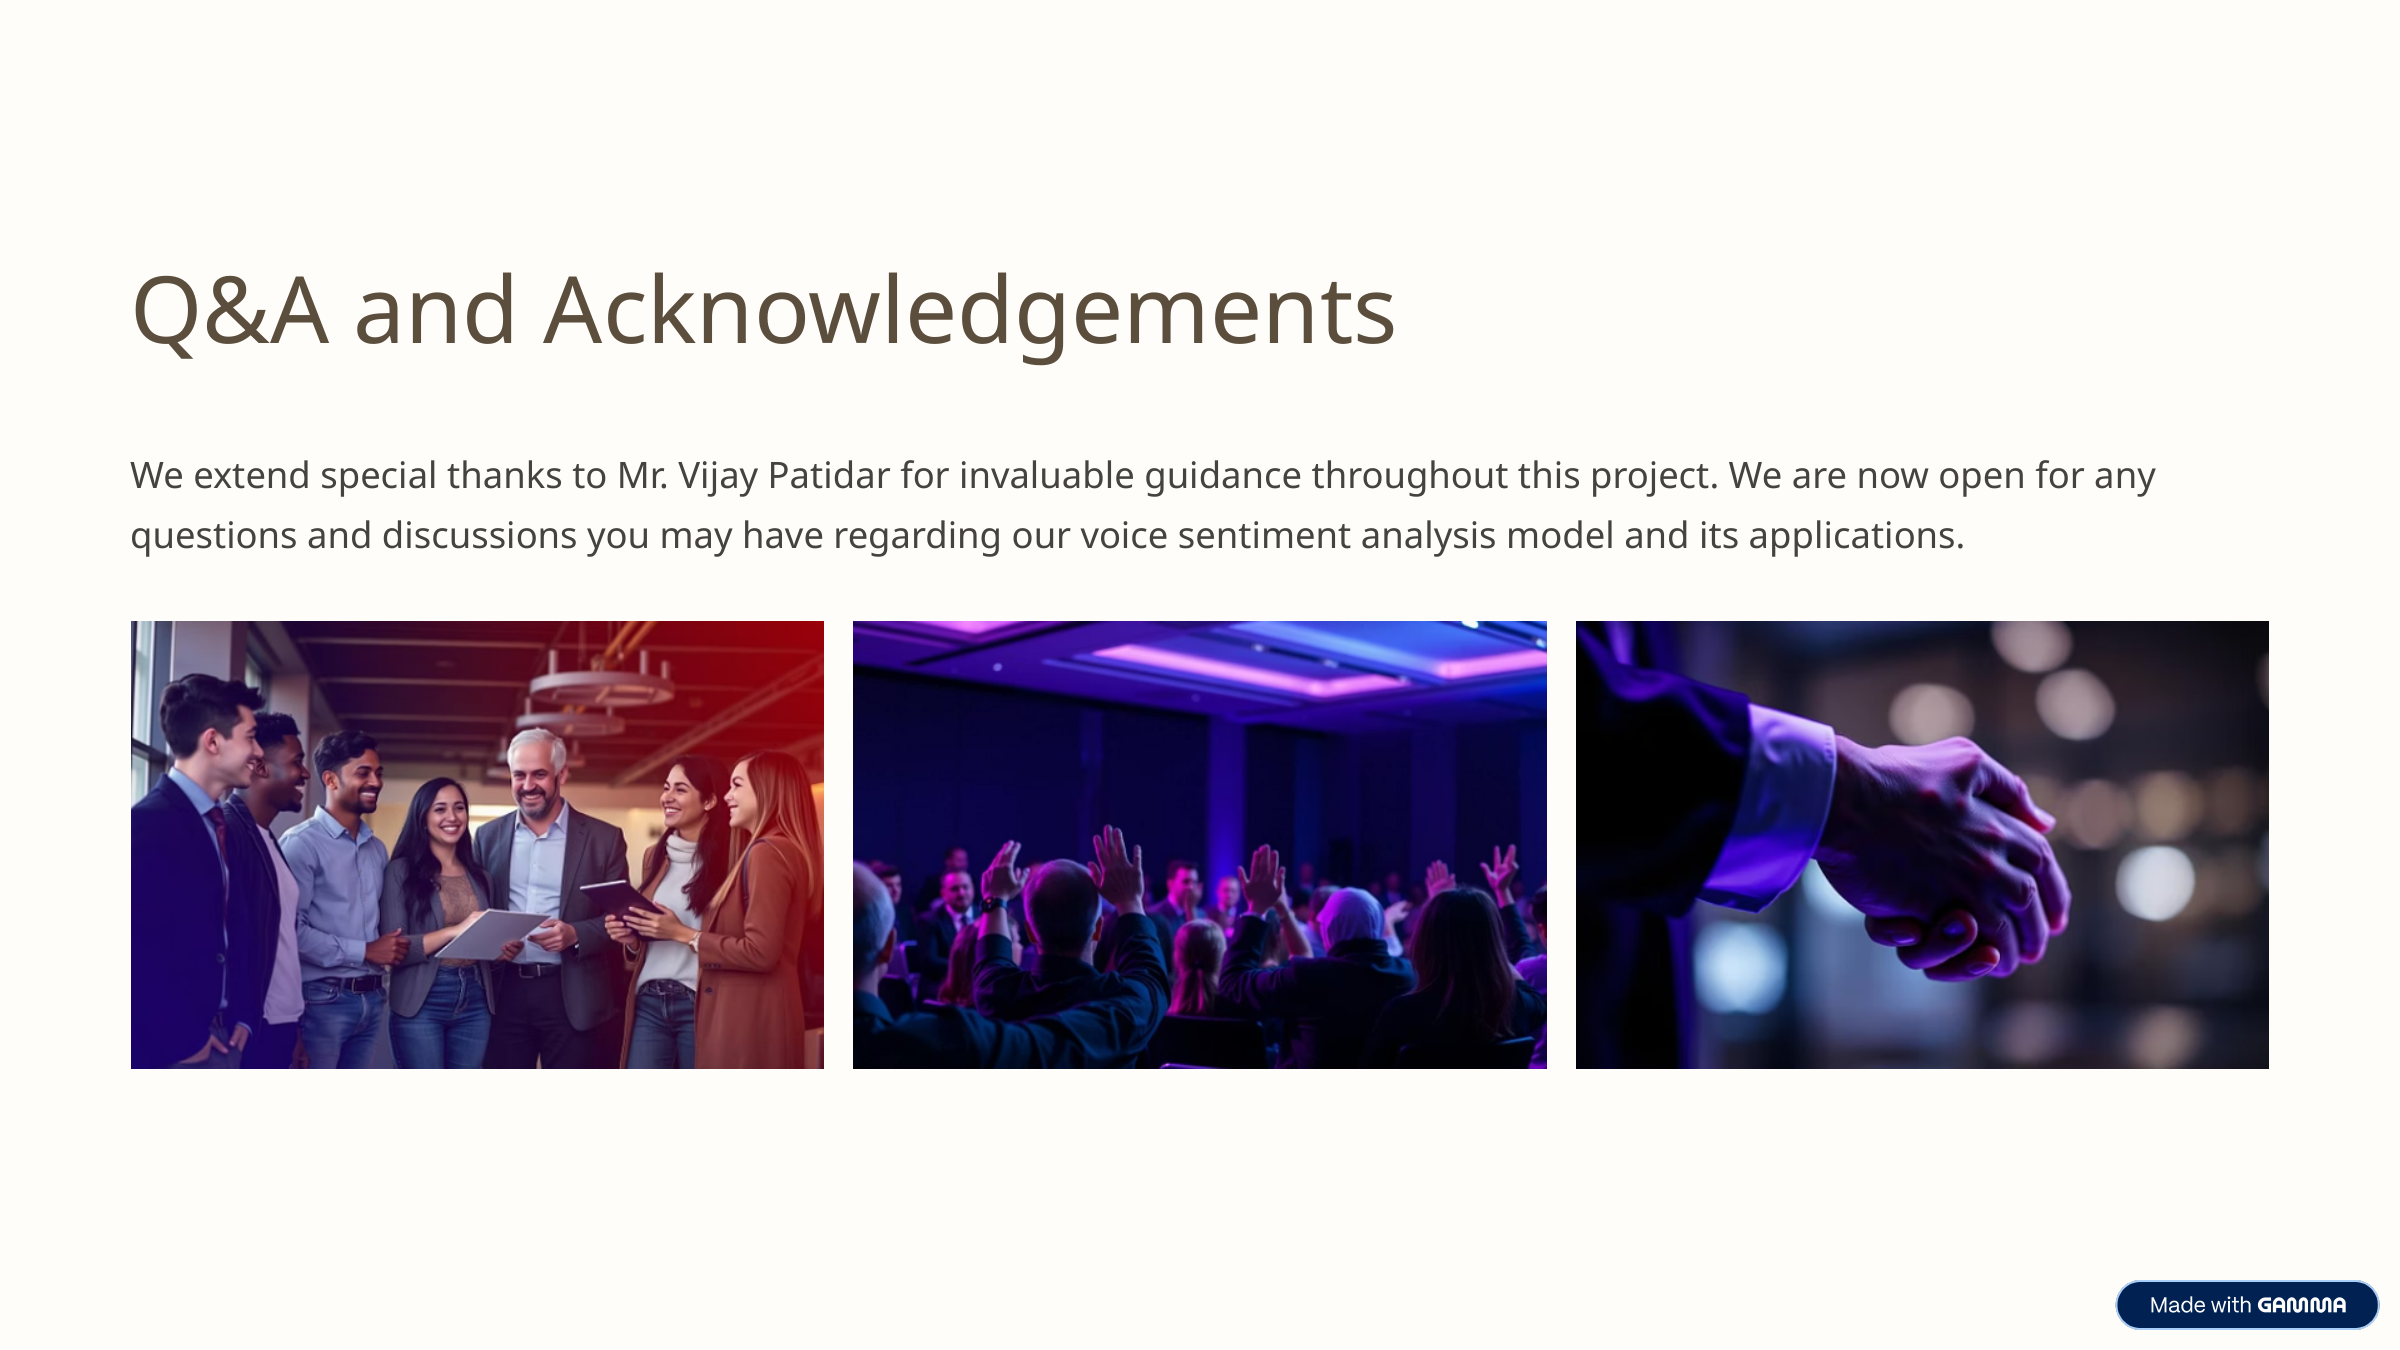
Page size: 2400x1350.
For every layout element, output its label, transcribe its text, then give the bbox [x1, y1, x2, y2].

picture [131, 621, 824, 1069]
text_box Q&A and Acknowledgements [130, 246, 1525, 363]
picture [2106, 1271, 2389, 1339]
picture [853, 621, 1547, 1069]
picture [1576, 621, 2269, 1069]
text_box We extend special thanks to Mr. Vijay Patidar for invaluable guidance throughout this project. We are now open for any questions and discussions you may have regarding our voice sentiment analysis model and its applications. [130, 436, 2270, 556]
